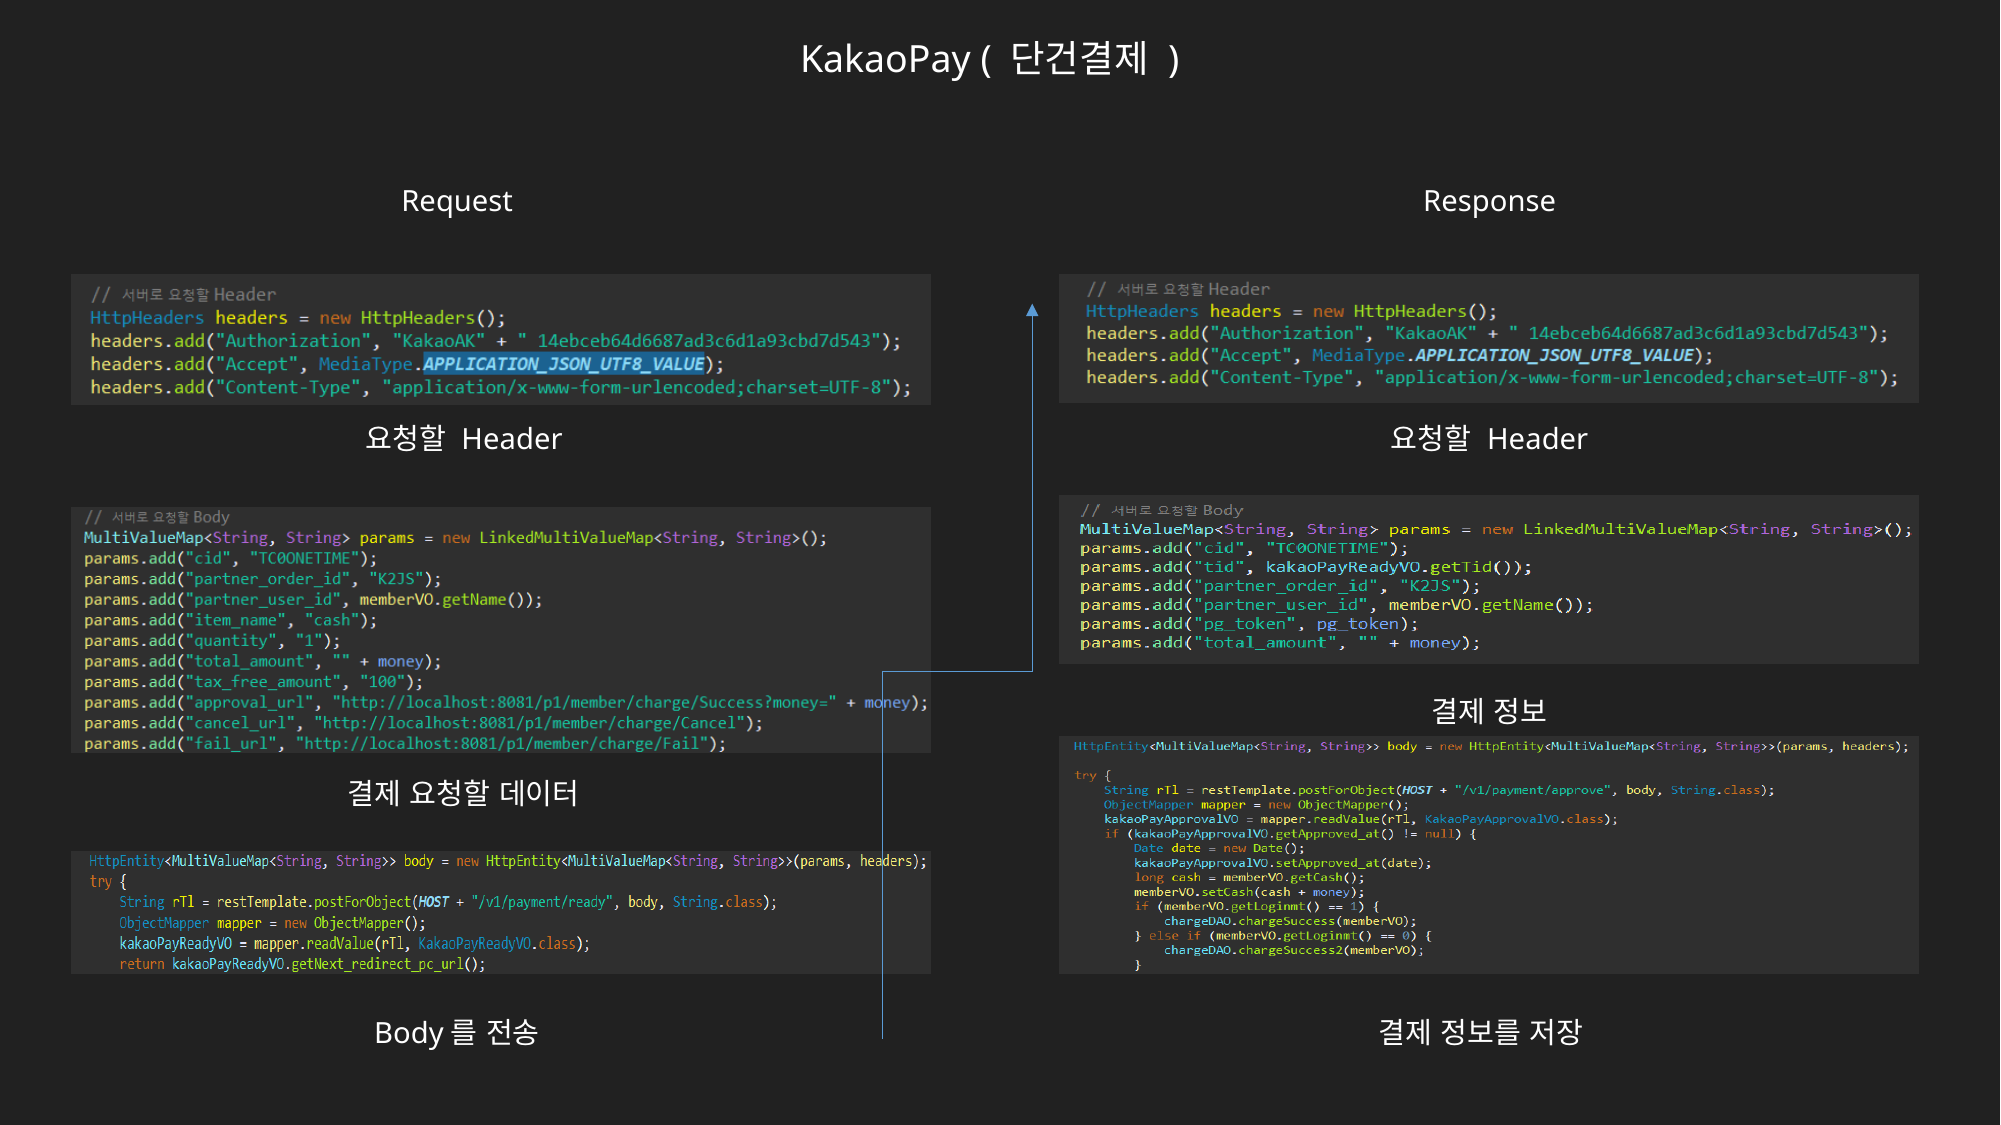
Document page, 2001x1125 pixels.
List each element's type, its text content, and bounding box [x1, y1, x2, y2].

picture [1059, 495, 1919, 664]
text_box Body를 전송 [244, 1007, 671, 1058]
picture [71, 507, 882, 753]
text_box 요청할 Header [250, 413, 677, 463]
picture [1059, 736, 1919, 975]
text_box 결제 정보 [1276, 685, 1703, 736]
text_box 요청할 Header [1276, 413, 1703, 463]
picture [1059, 274, 1919, 403]
text_box KakaoPay ( 단건결제 ) [764, 27, 1215, 88]
text_box Request [244, 175, 671, 225]
picture [71, 274, 931, 405]
picture [71, 851, 882, 974]
text_box 결제 정보를 저장 [1268, 1007, 1695, 1058]
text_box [882, 303, 1033, 1039]
text_box Response [1276, 175, 1703, 225]
text_box 결제 요청할 데이터 [250, 767, 677, 818]
